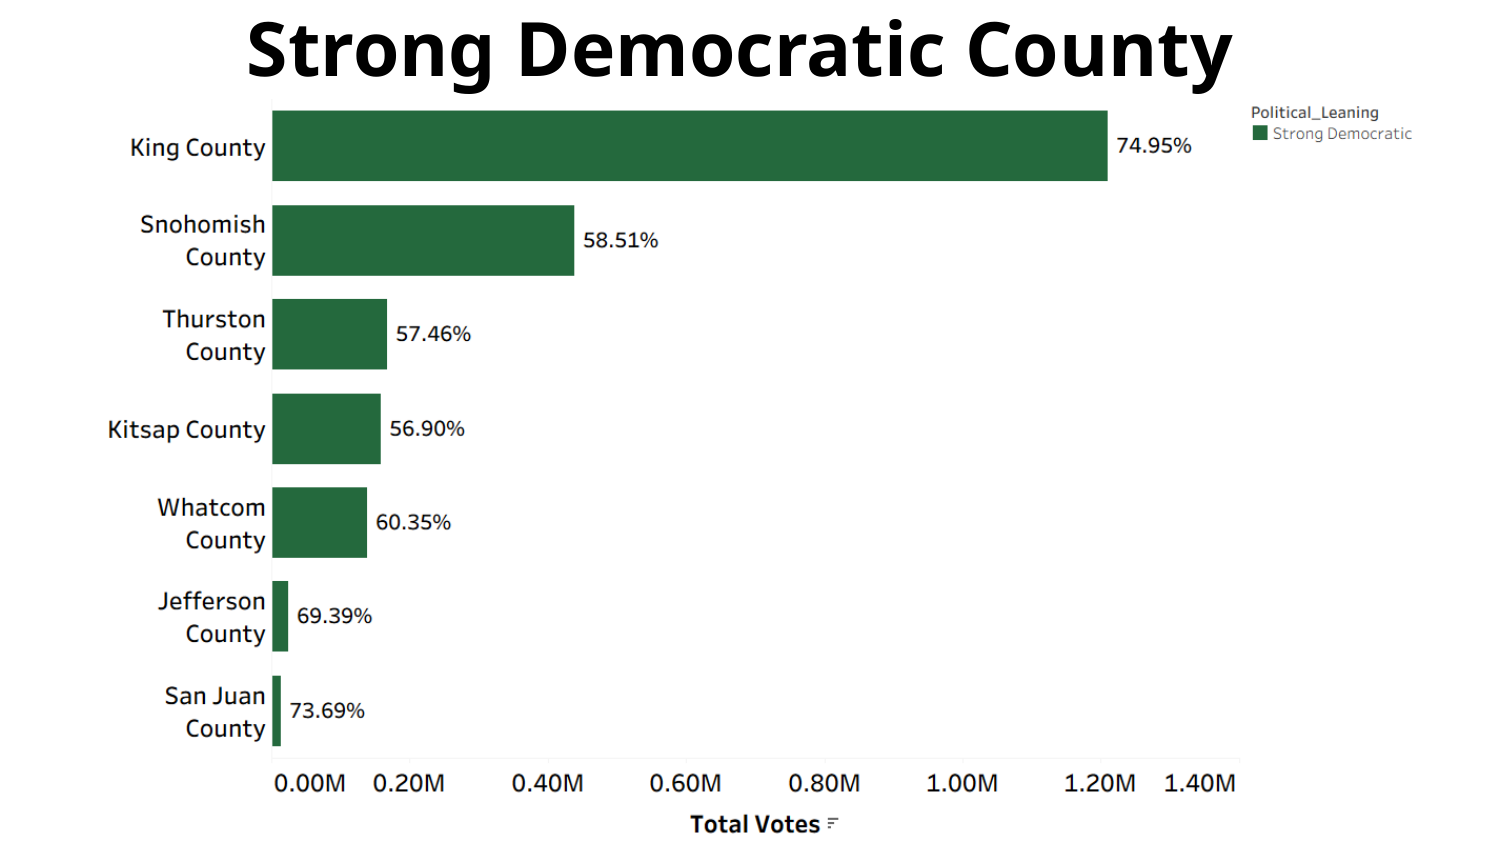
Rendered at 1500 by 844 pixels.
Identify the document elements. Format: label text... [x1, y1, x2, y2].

title Strong Democratic County [75, 0, 1425, 66]
picture [82, 99, 1418, 844]
